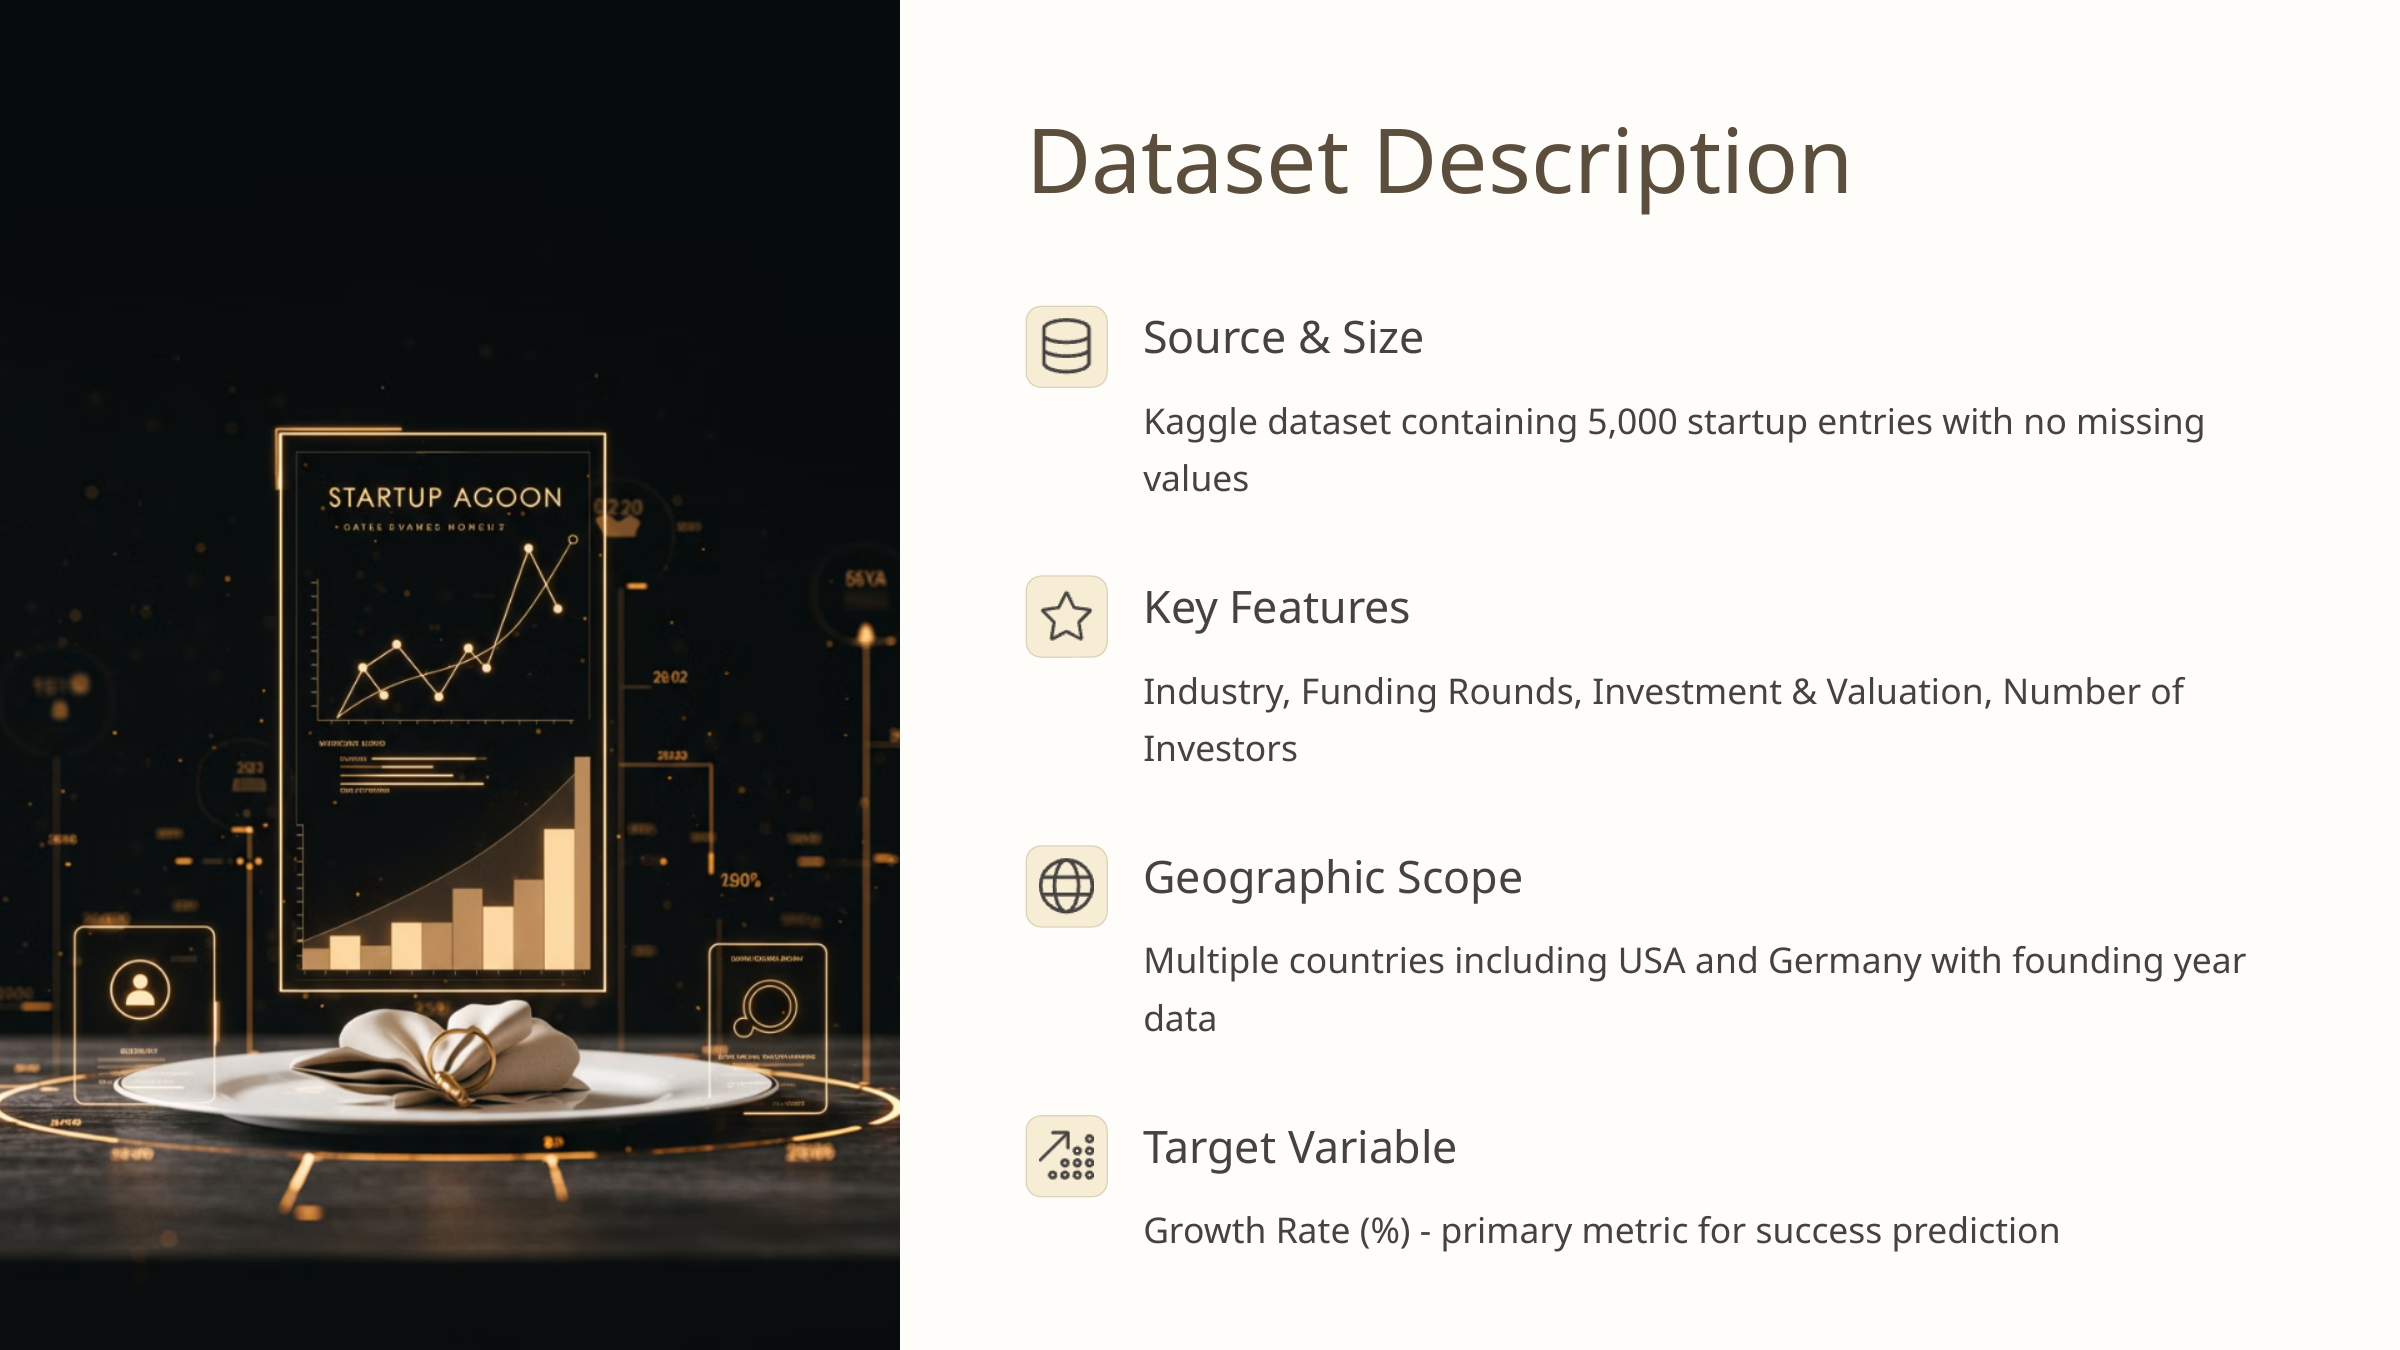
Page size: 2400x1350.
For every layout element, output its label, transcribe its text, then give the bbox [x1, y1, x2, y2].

text_box Industry, Funding Rounds, Investment & Valuation, Number of Investors [1143, 654, 2274, 770]
text_box [1026, 576, 1108, 658]
text_box [1026, 306, 1108, 388]
text_box Multiple countries including USA and Germany with founding year data [1143, 923, 2274, 1040]
picture [1039, 1122, 1094, 1190]
picture [0, 0, 900, 1350]
text_box Growth Rate (%) - primary metric for success prediction [1143, 1193, 2274, 1252]
text_box Geographic Scope [1143, 845, 1594, 903]
picture [1039, 312, 1094, 381]
text_box Kaggle dataset containing 5,000 startup entries with no missing values [1143, 384, 2274, 500]
text_box [1026, 845, 1108, 927]
text_box [1026, 1115, 1108, 1197]
picture [1039, 852, 1094, 921]
text_box Target Variable [1143, 1115, 1594, 1172]
text_box Source & Size [1143, 306, 1594, 363]
text_box Dataset Description [1026, 99, 1933, 212]
picture [1039, 582, 1094, 651]
text_box Key Features [1143, 576, 1594, 633]
